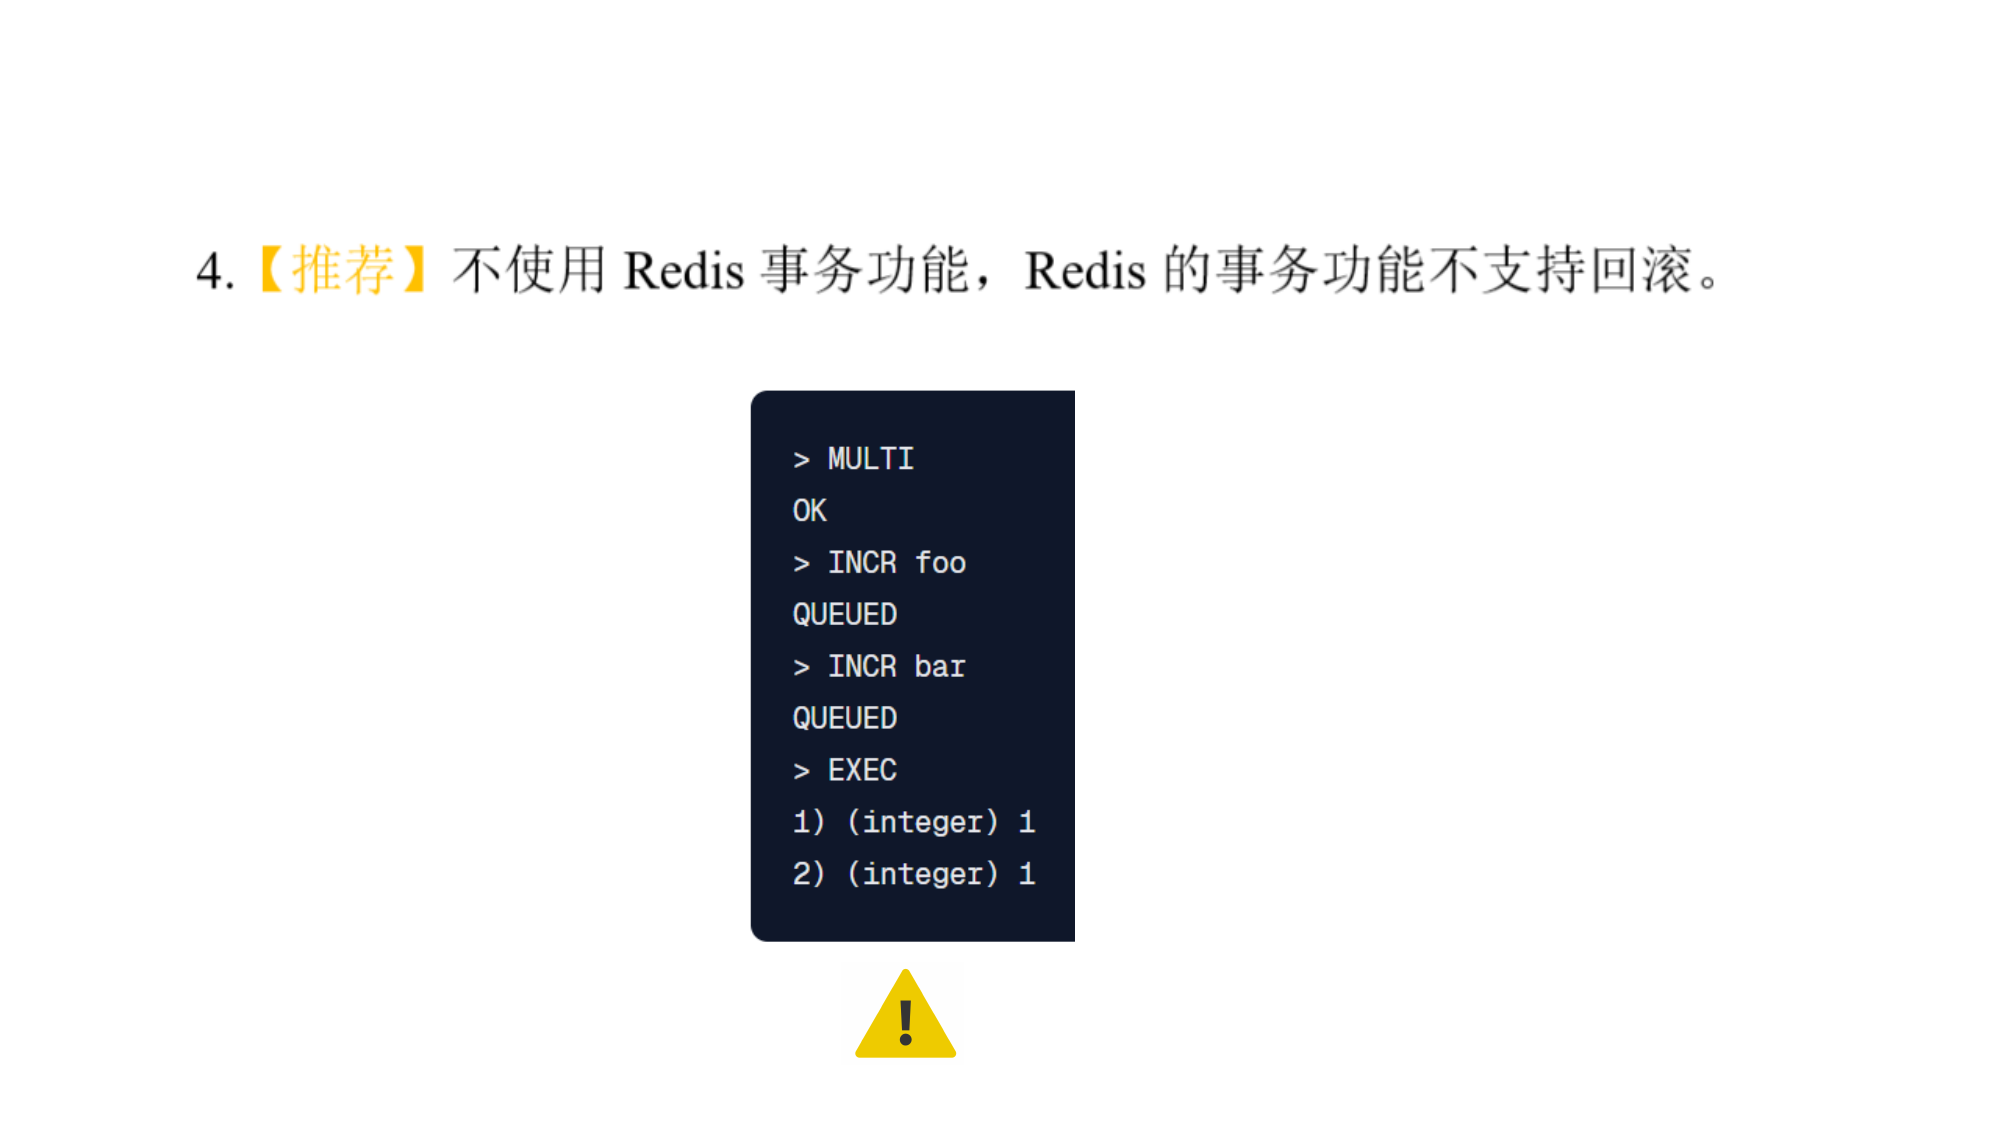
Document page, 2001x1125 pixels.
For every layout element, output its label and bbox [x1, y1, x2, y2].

list [163, 217, 1723, 312]
picture [730, 374, 1075, 1065]
